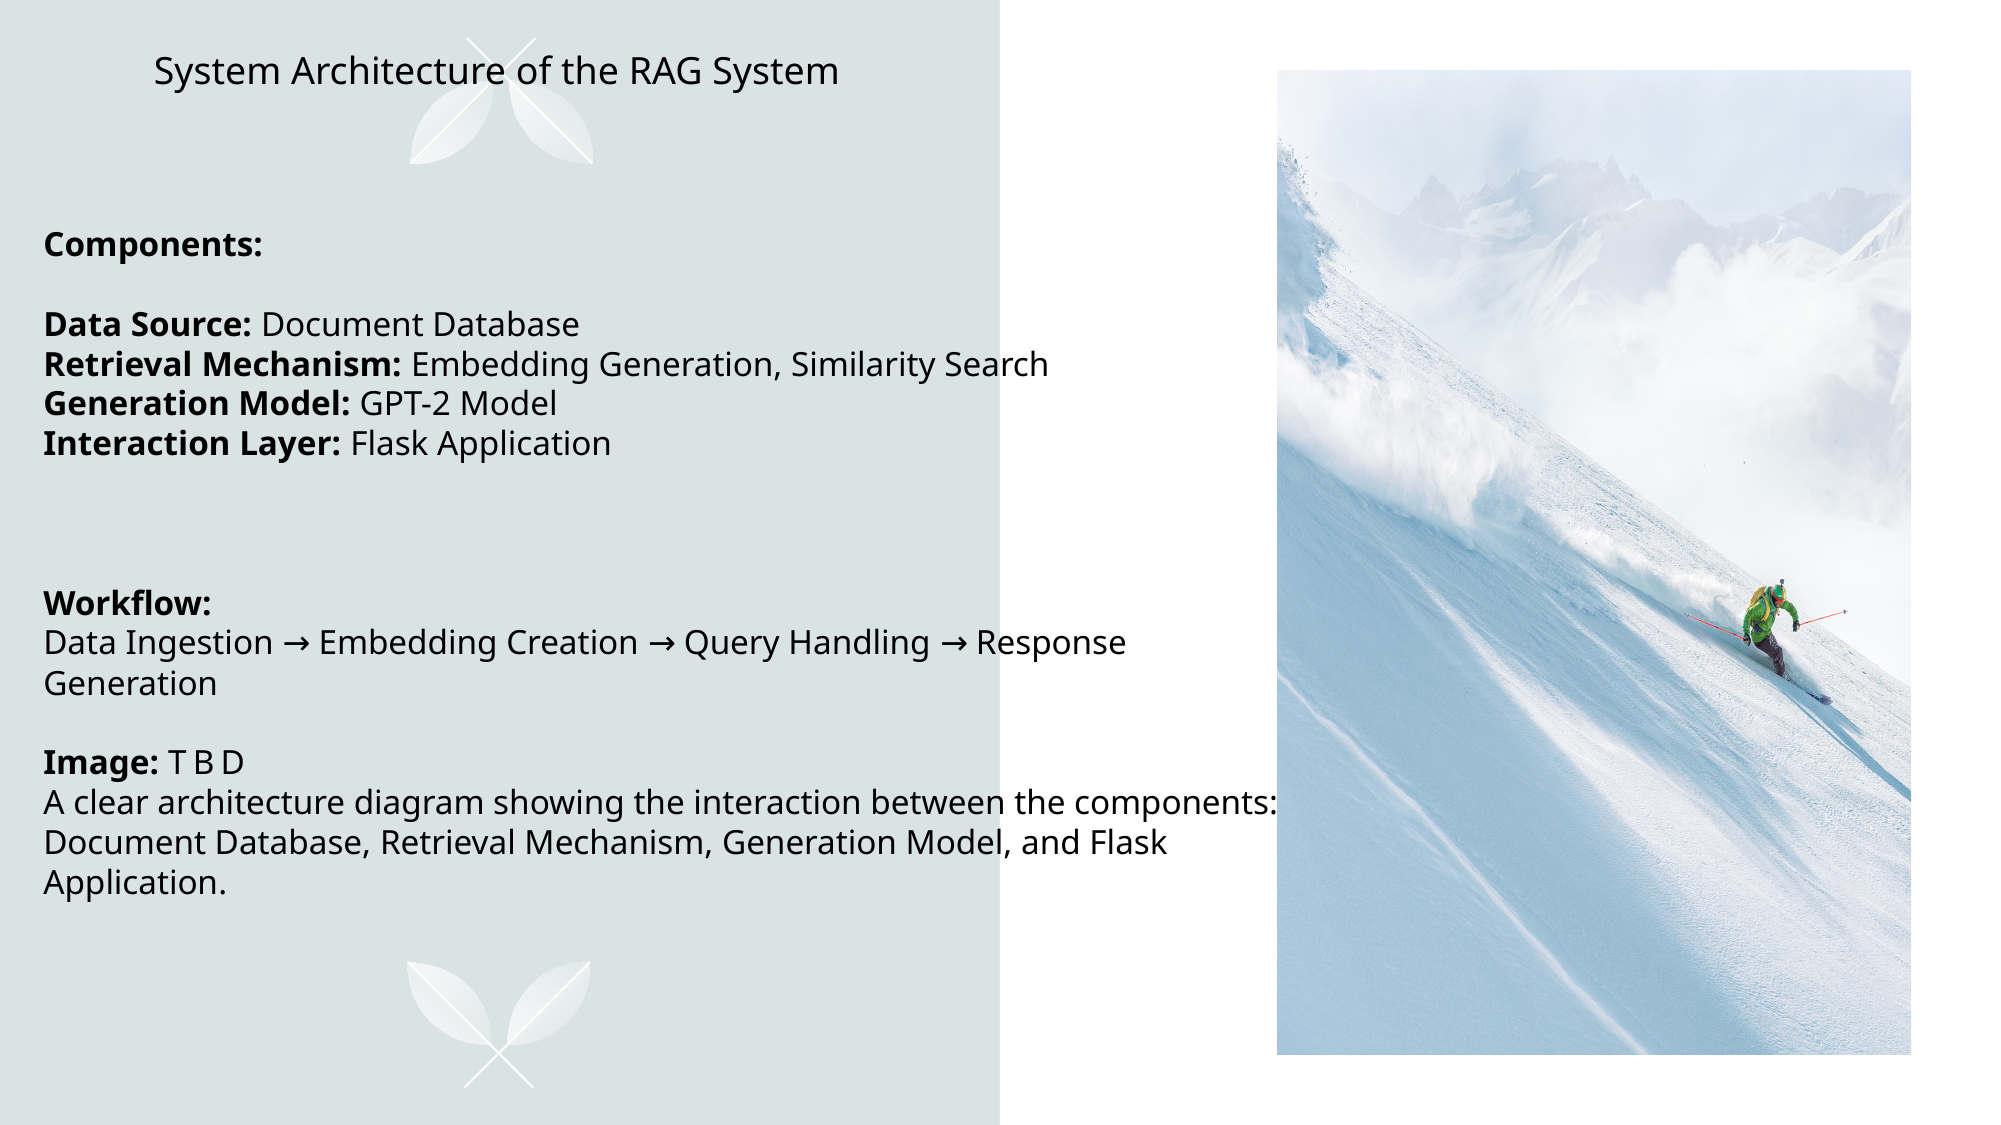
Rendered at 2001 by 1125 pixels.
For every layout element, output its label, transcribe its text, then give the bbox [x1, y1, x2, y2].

title Components: Data Source: Document Database Retrieval Mechanism: Embedding Generation, Similarity Search Generation Model: GPT-2 Model Interaction Layer: Flask Application Workflow: Data Ingestion → Embedding Creation → Query Handling → Response Generation Image: TBD A clear architecture diagram showing the interaction between the components: Document Database, Retrieval Mechanism, Generation Model, and Flask Application. [28, 160, 1276, 924]
picture [1276, 70, 1912, 1055]
text_box System Architecture of the RAG System [139, 40, 1140, 100]
